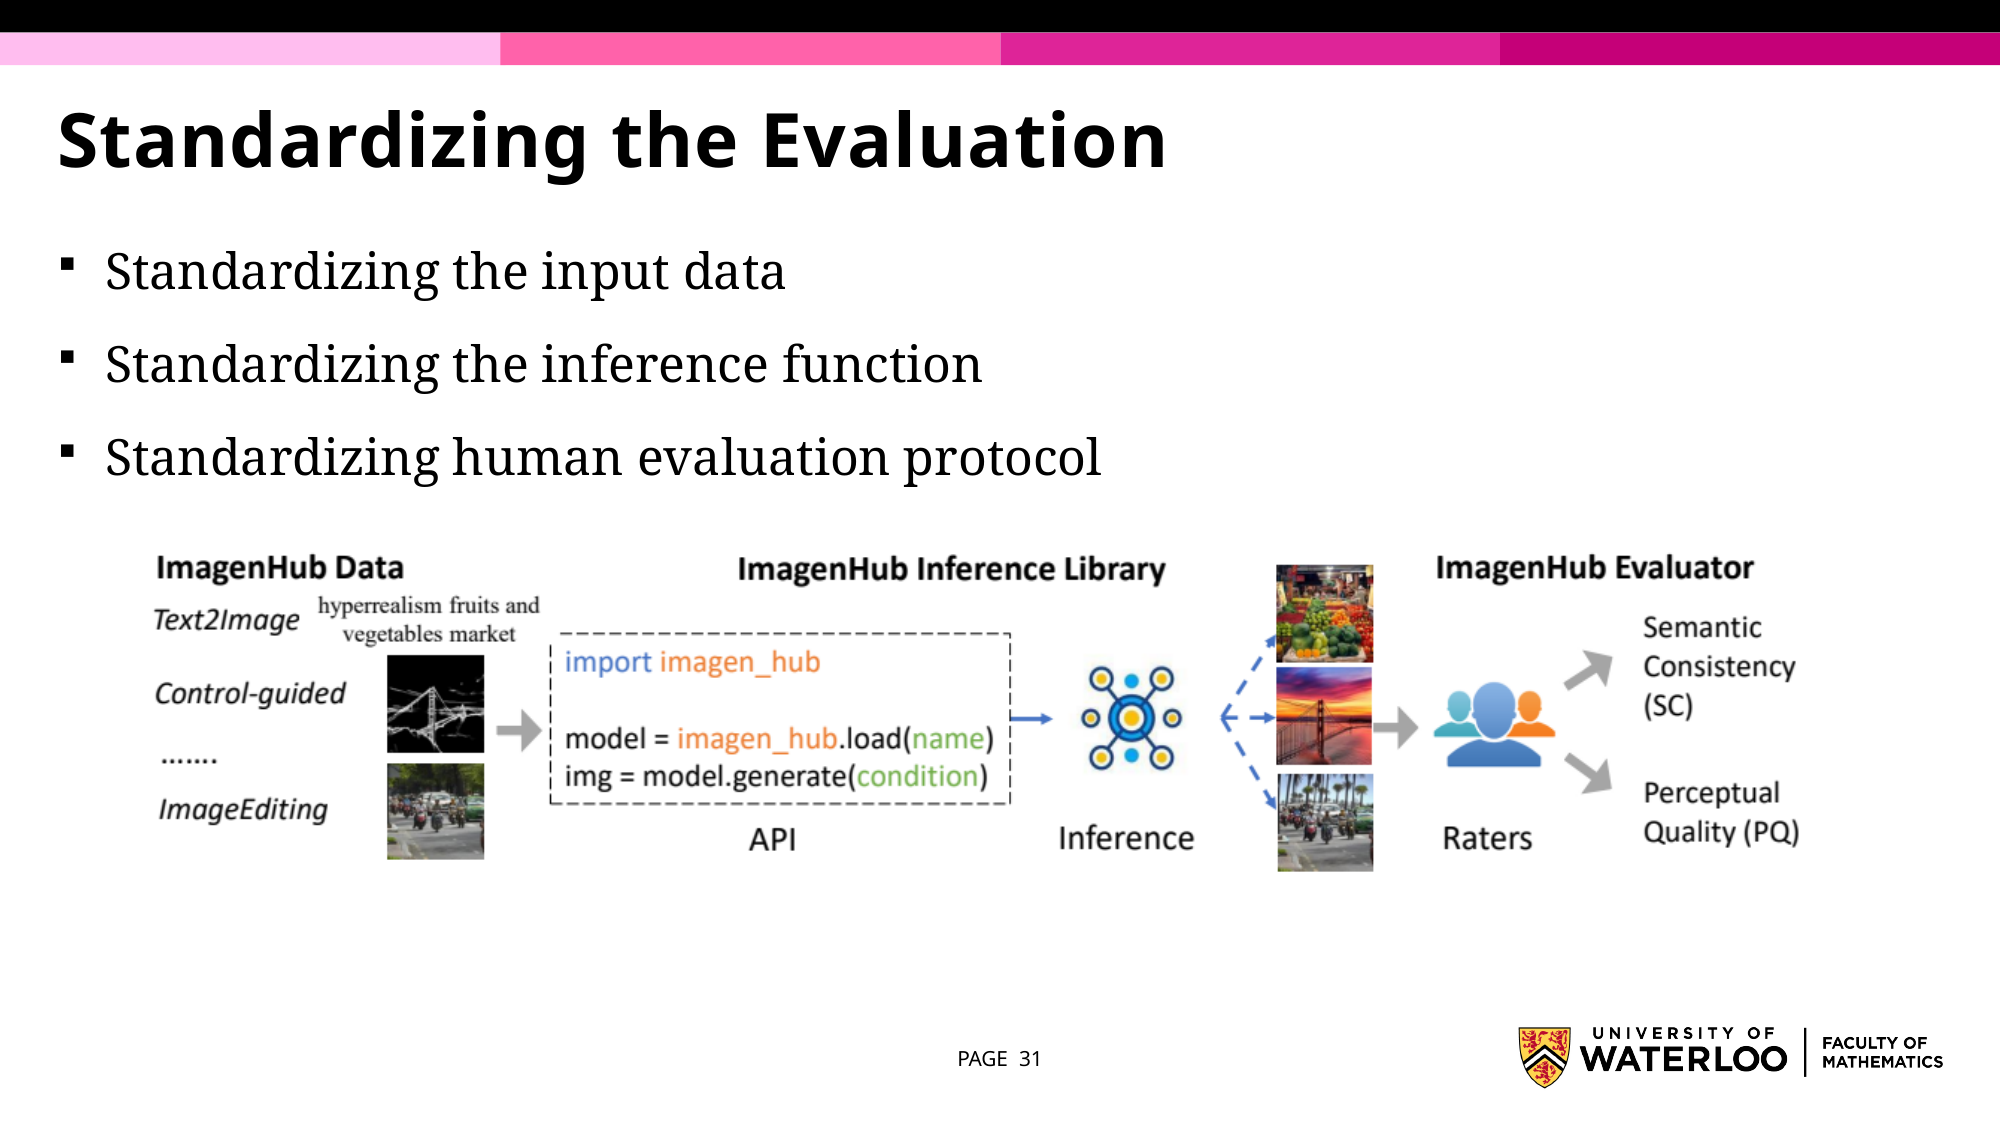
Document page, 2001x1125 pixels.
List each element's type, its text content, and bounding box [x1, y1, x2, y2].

slide_number PAGE 31 [916, 1039, 1084, 1081]
title Standardizing the Evaluation [42, 71, 1941, 219]
picture [98, 535, 1842, 894]
list Standardizing the input data Standardizing the inference function Standardizing human evaluation protocol [42, 231, 1941, 986]
picture [1461, 983, 2000, 1125]
